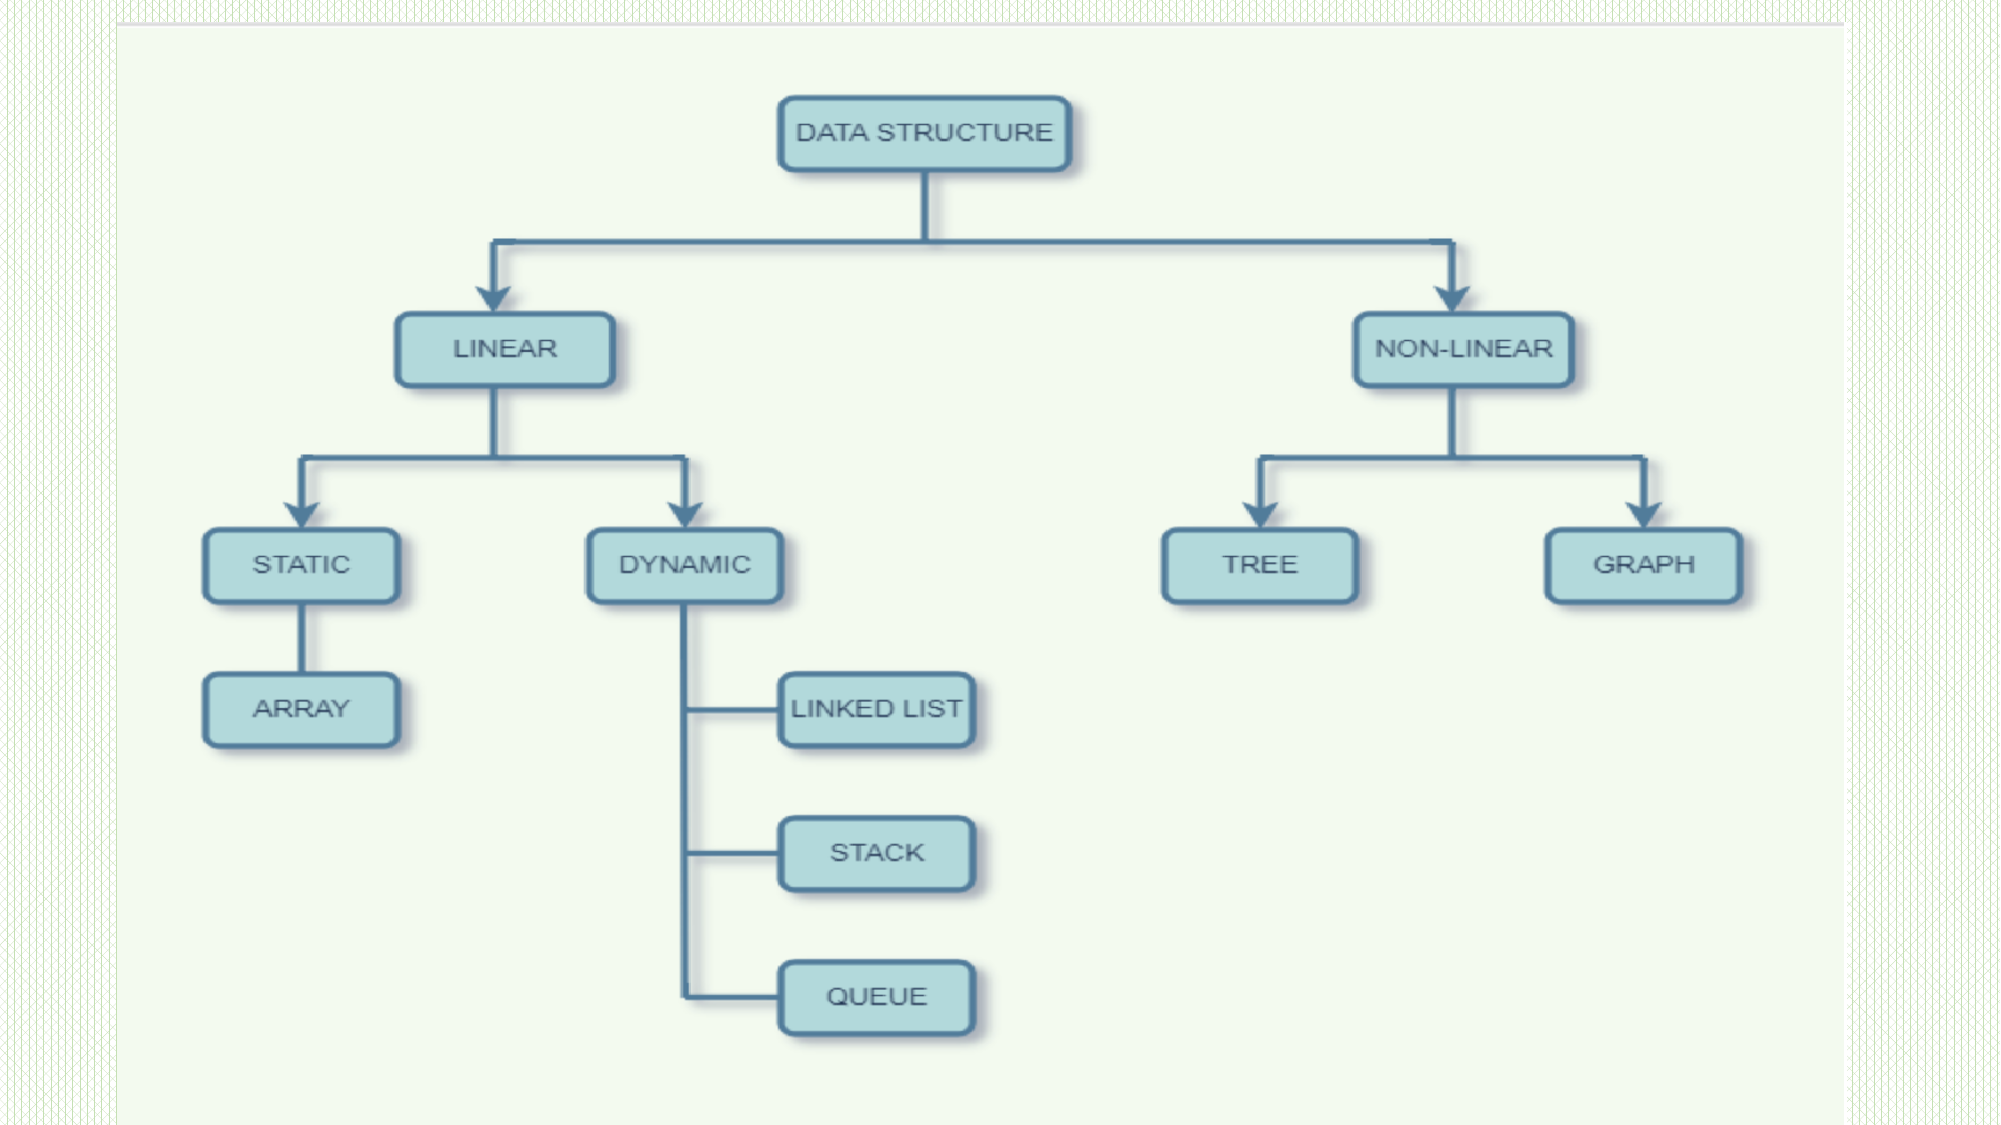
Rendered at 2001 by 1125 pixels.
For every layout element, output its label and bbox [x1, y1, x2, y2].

picture [117, 22, 1847, 1125]
